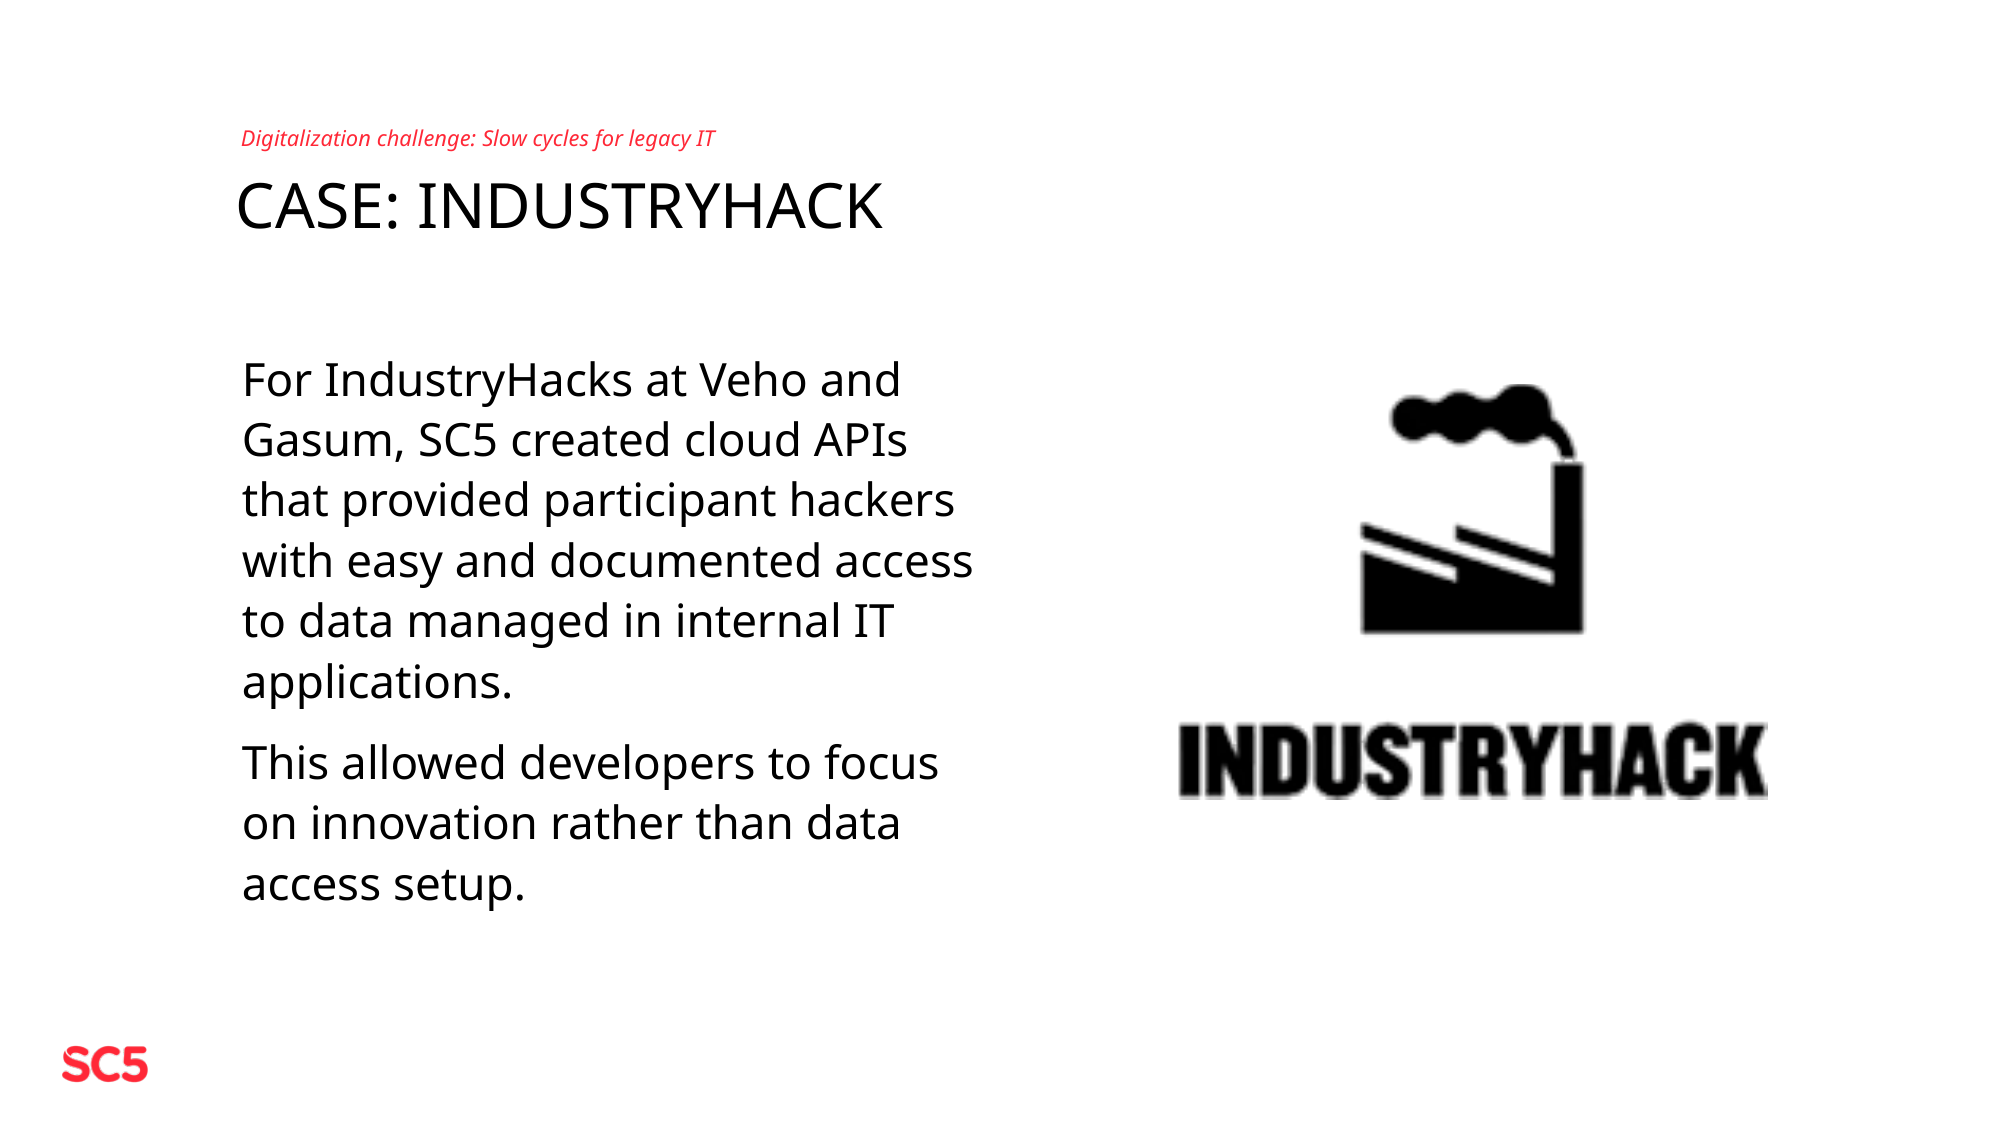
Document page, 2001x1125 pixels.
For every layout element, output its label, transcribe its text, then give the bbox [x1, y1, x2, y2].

list Digitalization challenge: Slow cycles for legacy IT [225, 116, 1810, 158]
title CASE: INDUSTRYHACK [220, 158, 1805, 307]
picture [1177, 384, 1768, 801]
picture [61, 1045, 149, 1083]
list For IndustryHacks at Veho and Gasum, SC5 created cloud APIs that provided participant hackers with easy and documented access to data managed in internal IT applications. This allowed developers to focus on innovation rather than data access setup. [226, 337, 995, 934]
